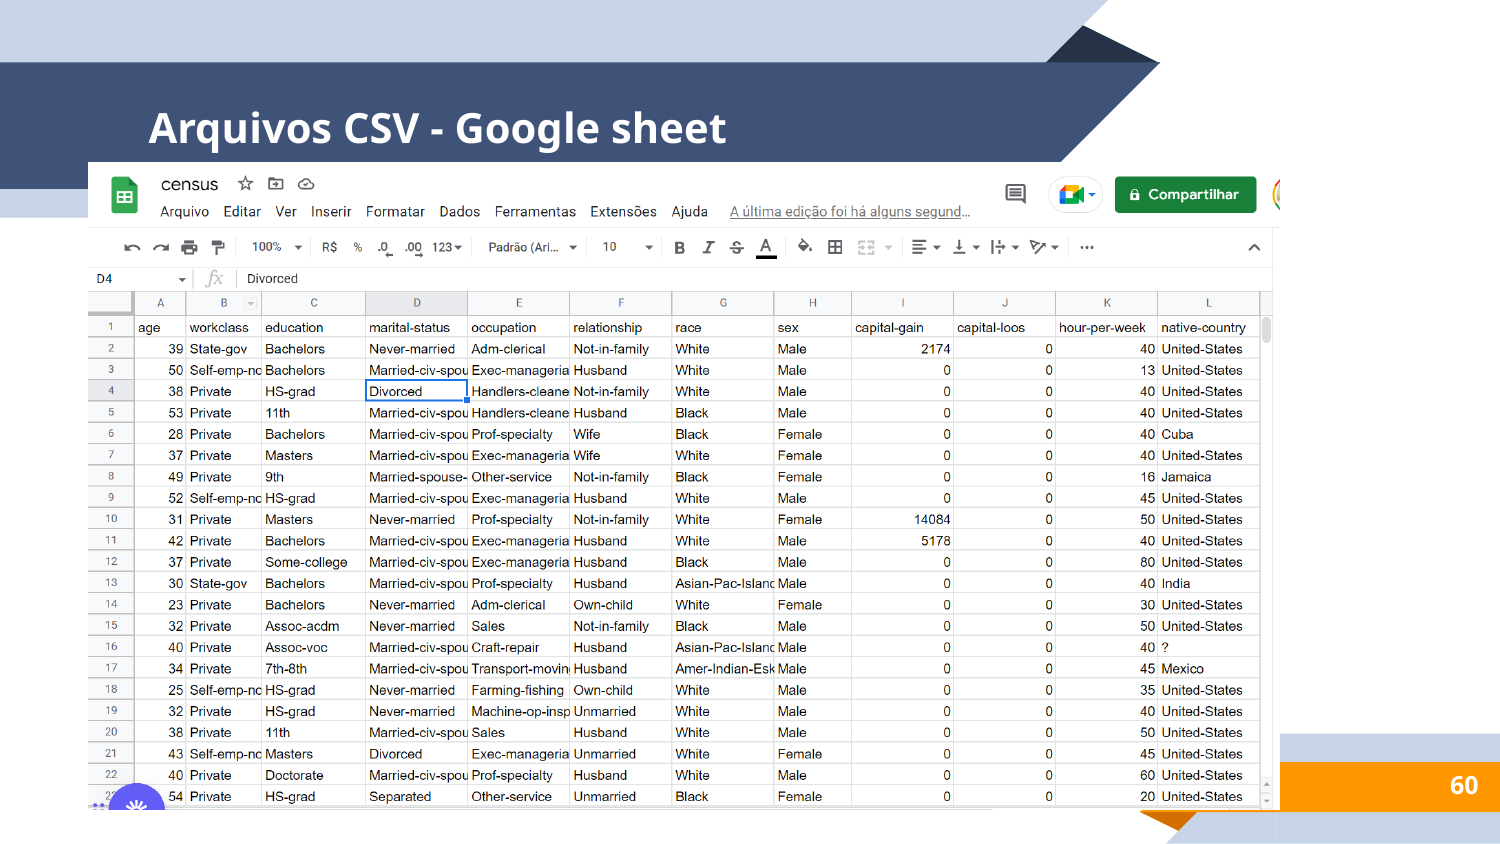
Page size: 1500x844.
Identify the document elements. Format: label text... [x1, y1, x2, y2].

slide_number ‹#› [1283, 760, 1494, 813]
picture [88, 161, 1280, 810]
title Arquivos CSV - Google sheet [133, 64, 1035, 160]
